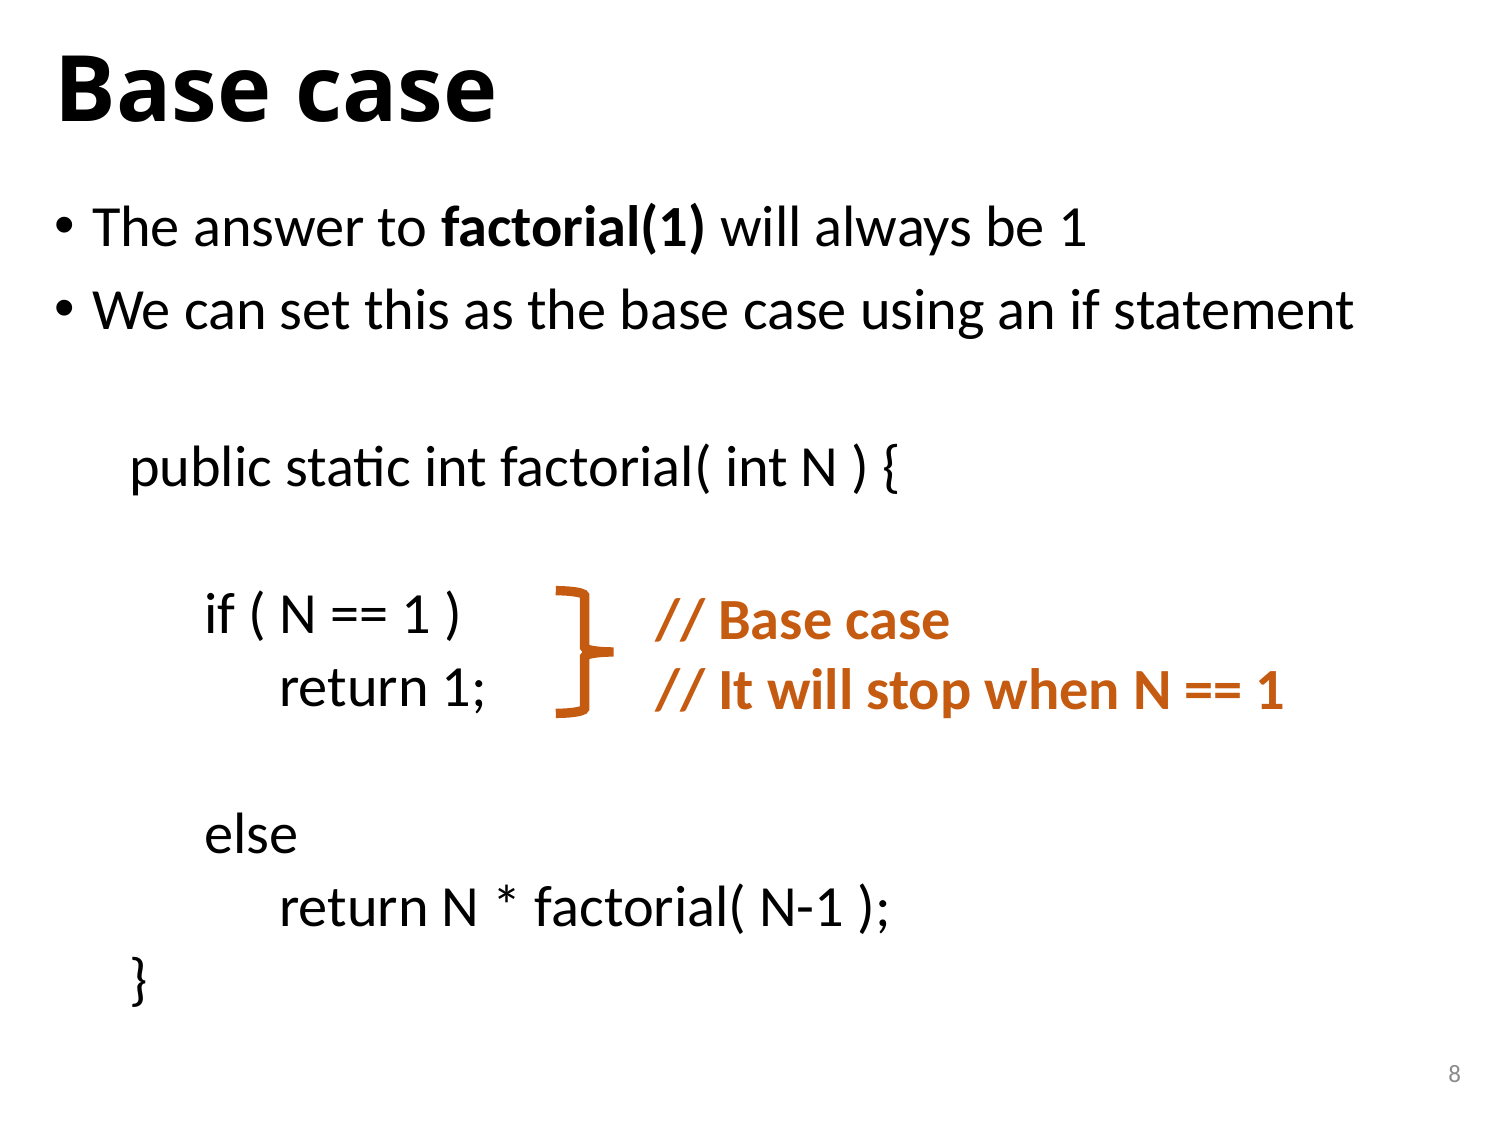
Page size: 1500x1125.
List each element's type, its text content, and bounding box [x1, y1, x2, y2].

list The answer to factorial(1) will always be 1 We can set this as the base case using an if statement public static int factorial( int N ) { if ( N == 1 ) return 1; else return N * factorial( N-1 ); } [39, 188, 1461, 1085]
text_box [555, 590, 614, 714]
slide_number 8 [1138, 1042, 1477, 1103]
title Base case [39, 22, 1461, 161]
text_box // Base case // It will stop when N == 1 [640, 573, 1352, 729]
